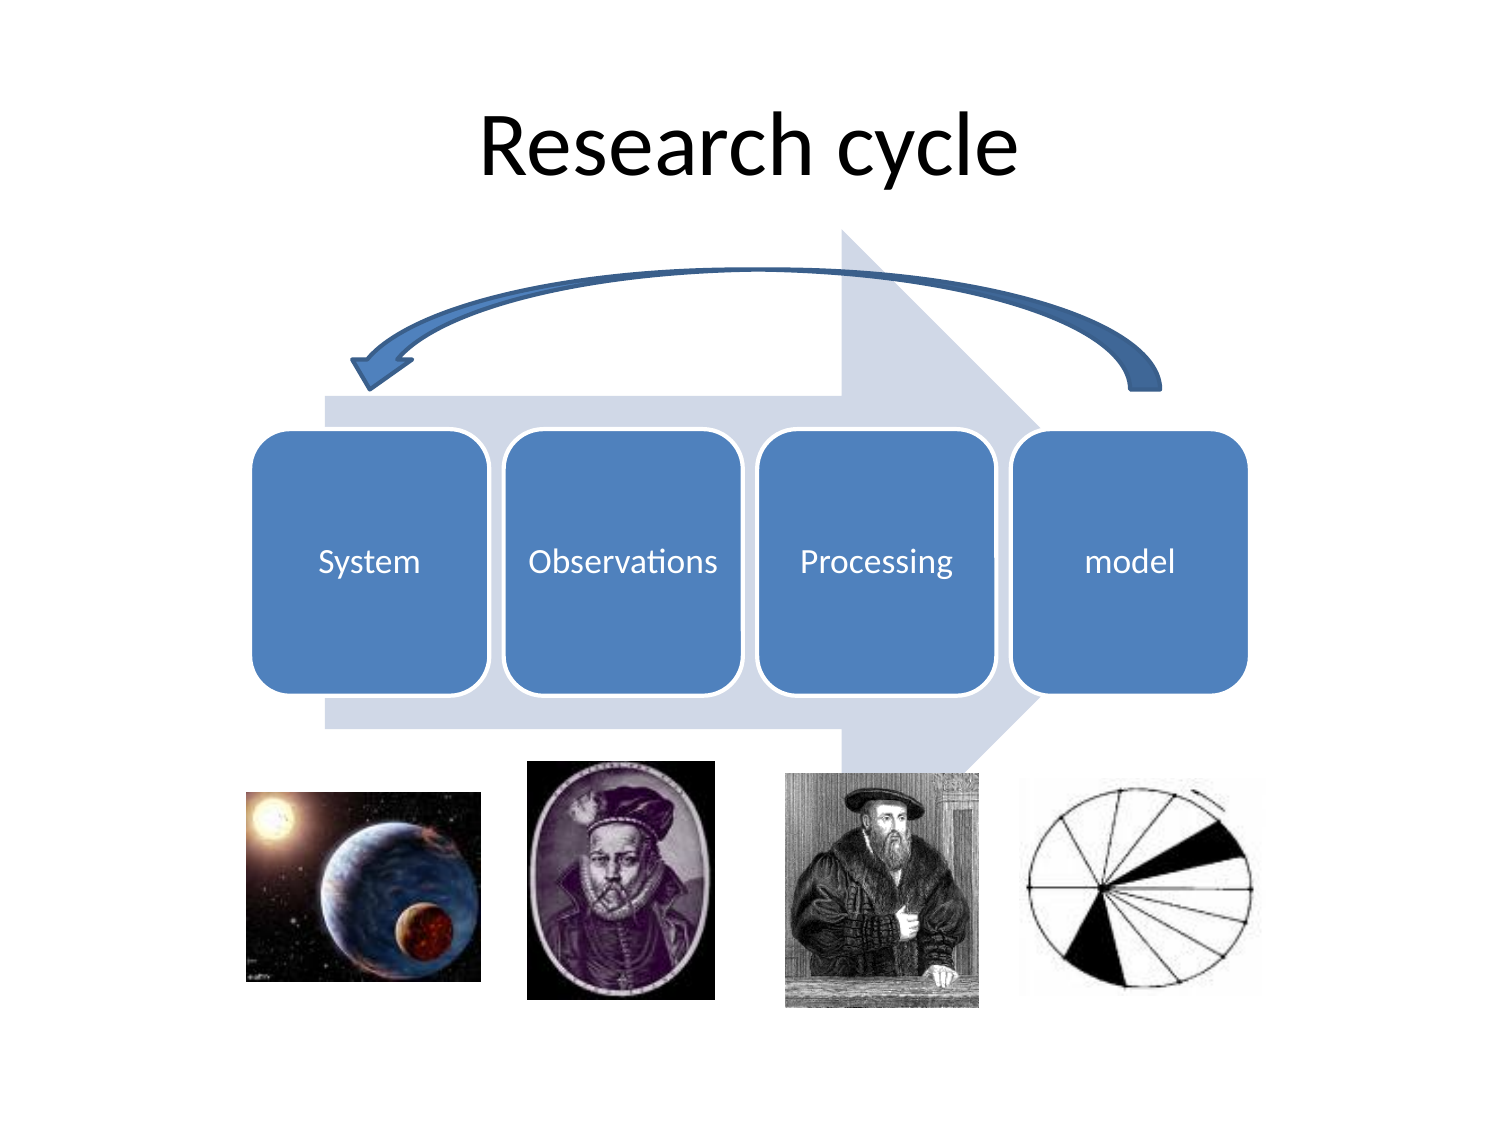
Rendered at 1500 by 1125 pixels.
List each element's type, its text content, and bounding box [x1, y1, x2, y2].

picture [1019, 777, 1266, 997]
title Research cycle [75, 45, 1425, 233]
picture [527, 761, 716, 1000]
picture [784, 773, 980, 1009]
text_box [249, 228, 1251, 897]
picture [245, 792, 481, 982]
